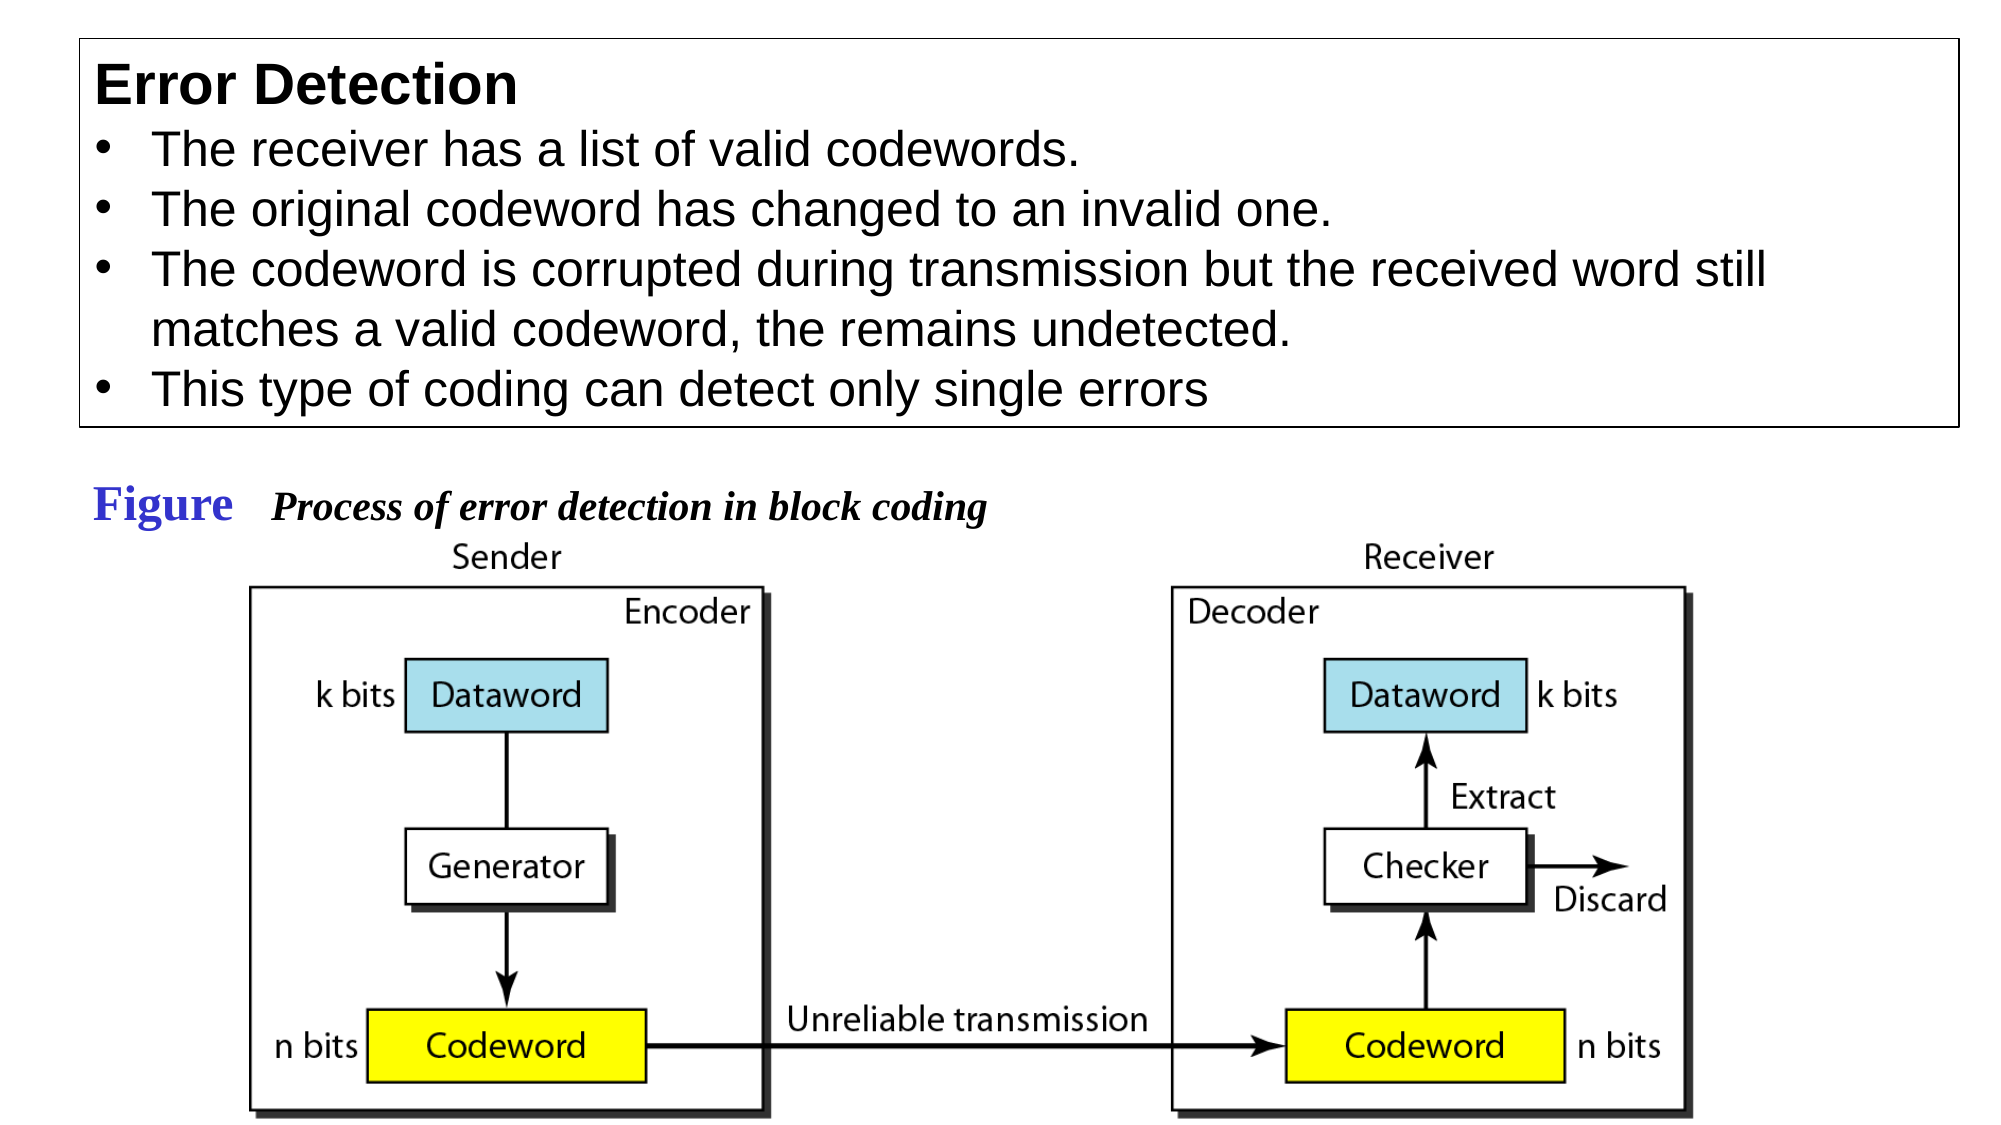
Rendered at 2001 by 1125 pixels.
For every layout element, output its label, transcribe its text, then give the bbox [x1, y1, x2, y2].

text_box Figure Process of error detection in block coding [78, 462, 1004, 538]
picture [248, 538, 1694, 1120]
text_box Error Detection The receiver has a list of valid codewords. The original codeword has changed to an invalid one. The codeword is corrupted during transmission but the received word still matches a valid codeword, the remains undetected. This type of coding can detect only single errors [79, 38, 1960, 428]
